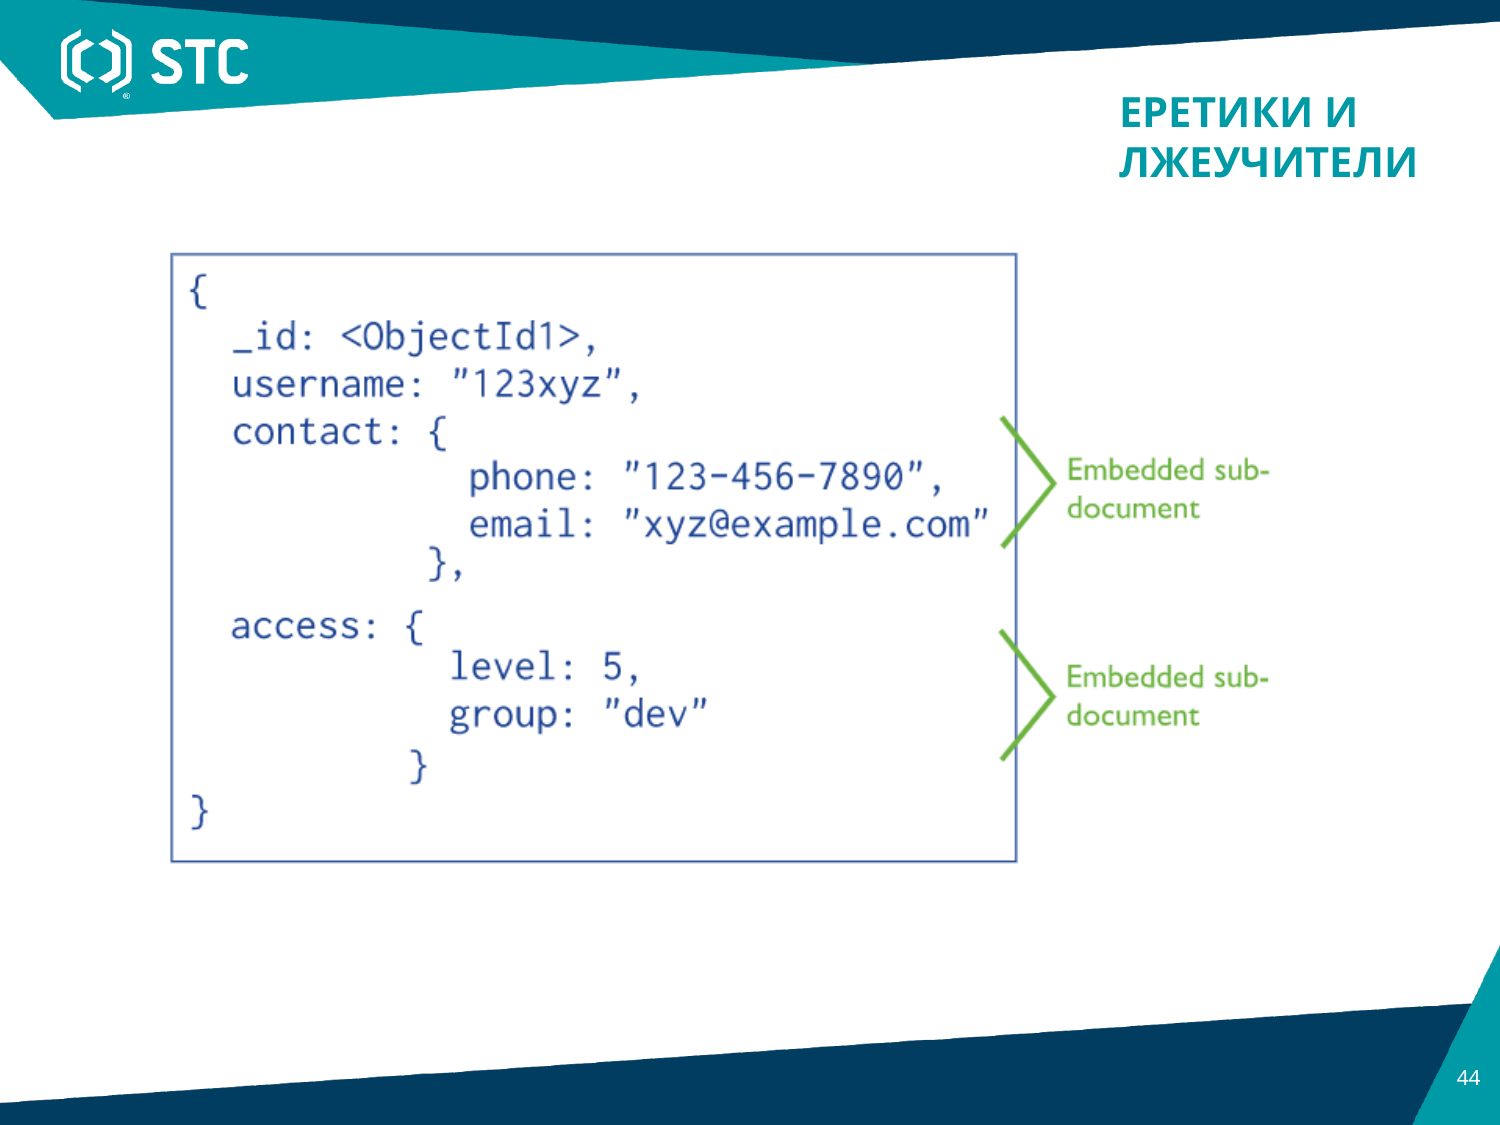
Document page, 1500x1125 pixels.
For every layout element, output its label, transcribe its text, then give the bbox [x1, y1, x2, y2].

picture [0, 0, 1500, 1125]
text_box ЕРЕТИКИ И ЛЖЕУЧИТЕЛИ [1104, 78, 1483, 161]
